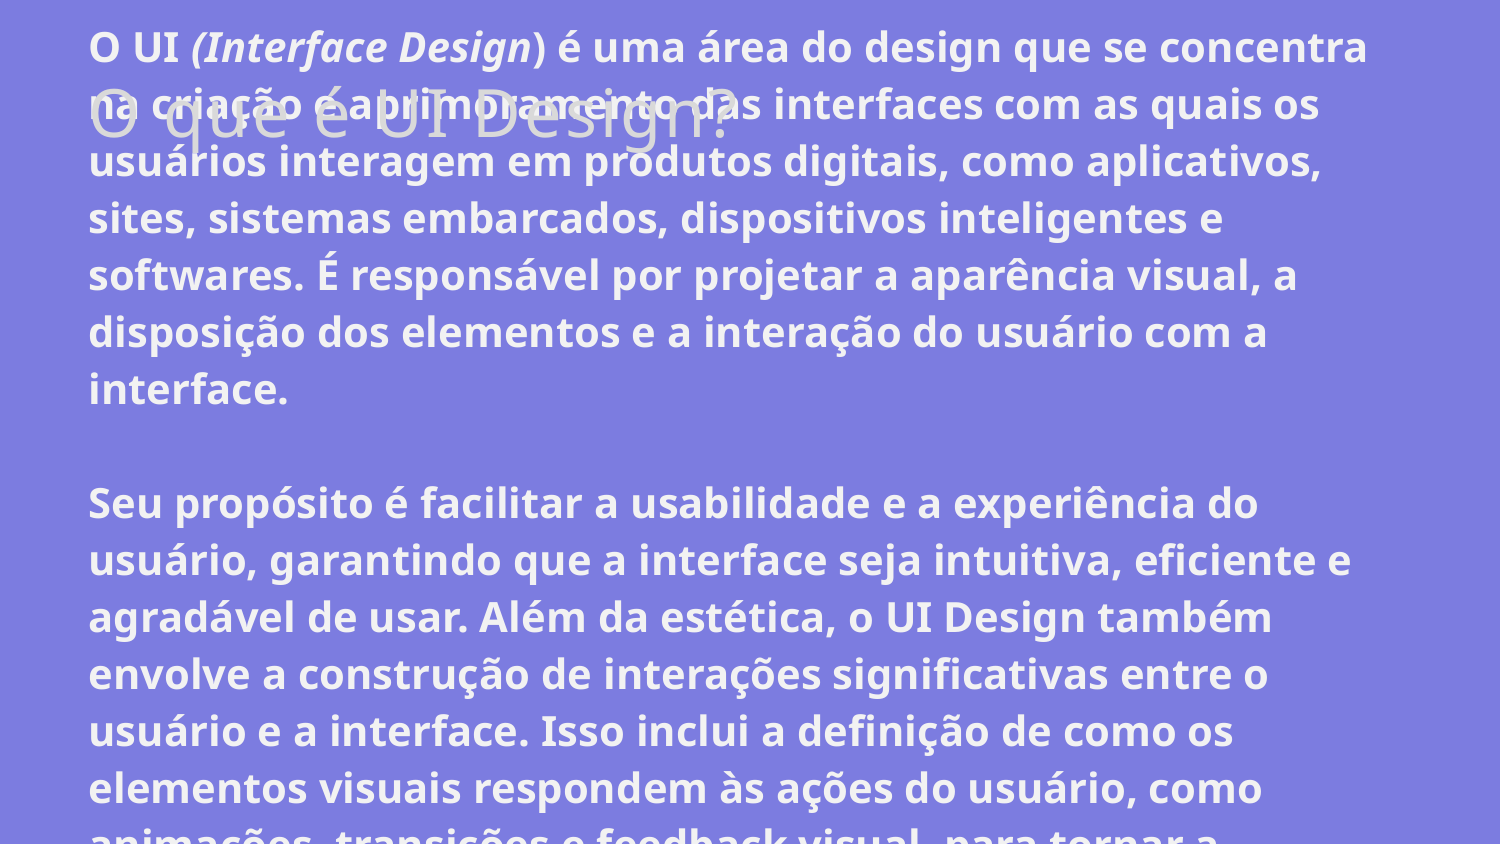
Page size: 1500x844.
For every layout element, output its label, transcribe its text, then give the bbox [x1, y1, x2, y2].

title O UI (Interface Design) é uma área do design que se concentra na criação e aprimoramento das interfaces com as quais os usuários interagem em produtos digitais, como aplicativos, sites, sistemas embarcados, dispositivos inteligentes e softwares. É responsável por projetar a aparência visual, a disposição dos elementos e a interação do usuário com a interface. Seu propósito é facilitar a usabilidade e a experiência do usuário, garantindo que a interface seja intuitiva, eficiente e agradável de usar. Além da estética, o UI Design também envolve a construção de interações significativas entre o usuário e a interface. Isso inclui a definição de como os elementos visuais respondem às ações do usuário, como animações, transições e feedback visual, para tornar a experiência mais fluida e compreensível. [73, 159, 1427, 781]
text_box O que é UI Design? [73, 63, 824, 158]
